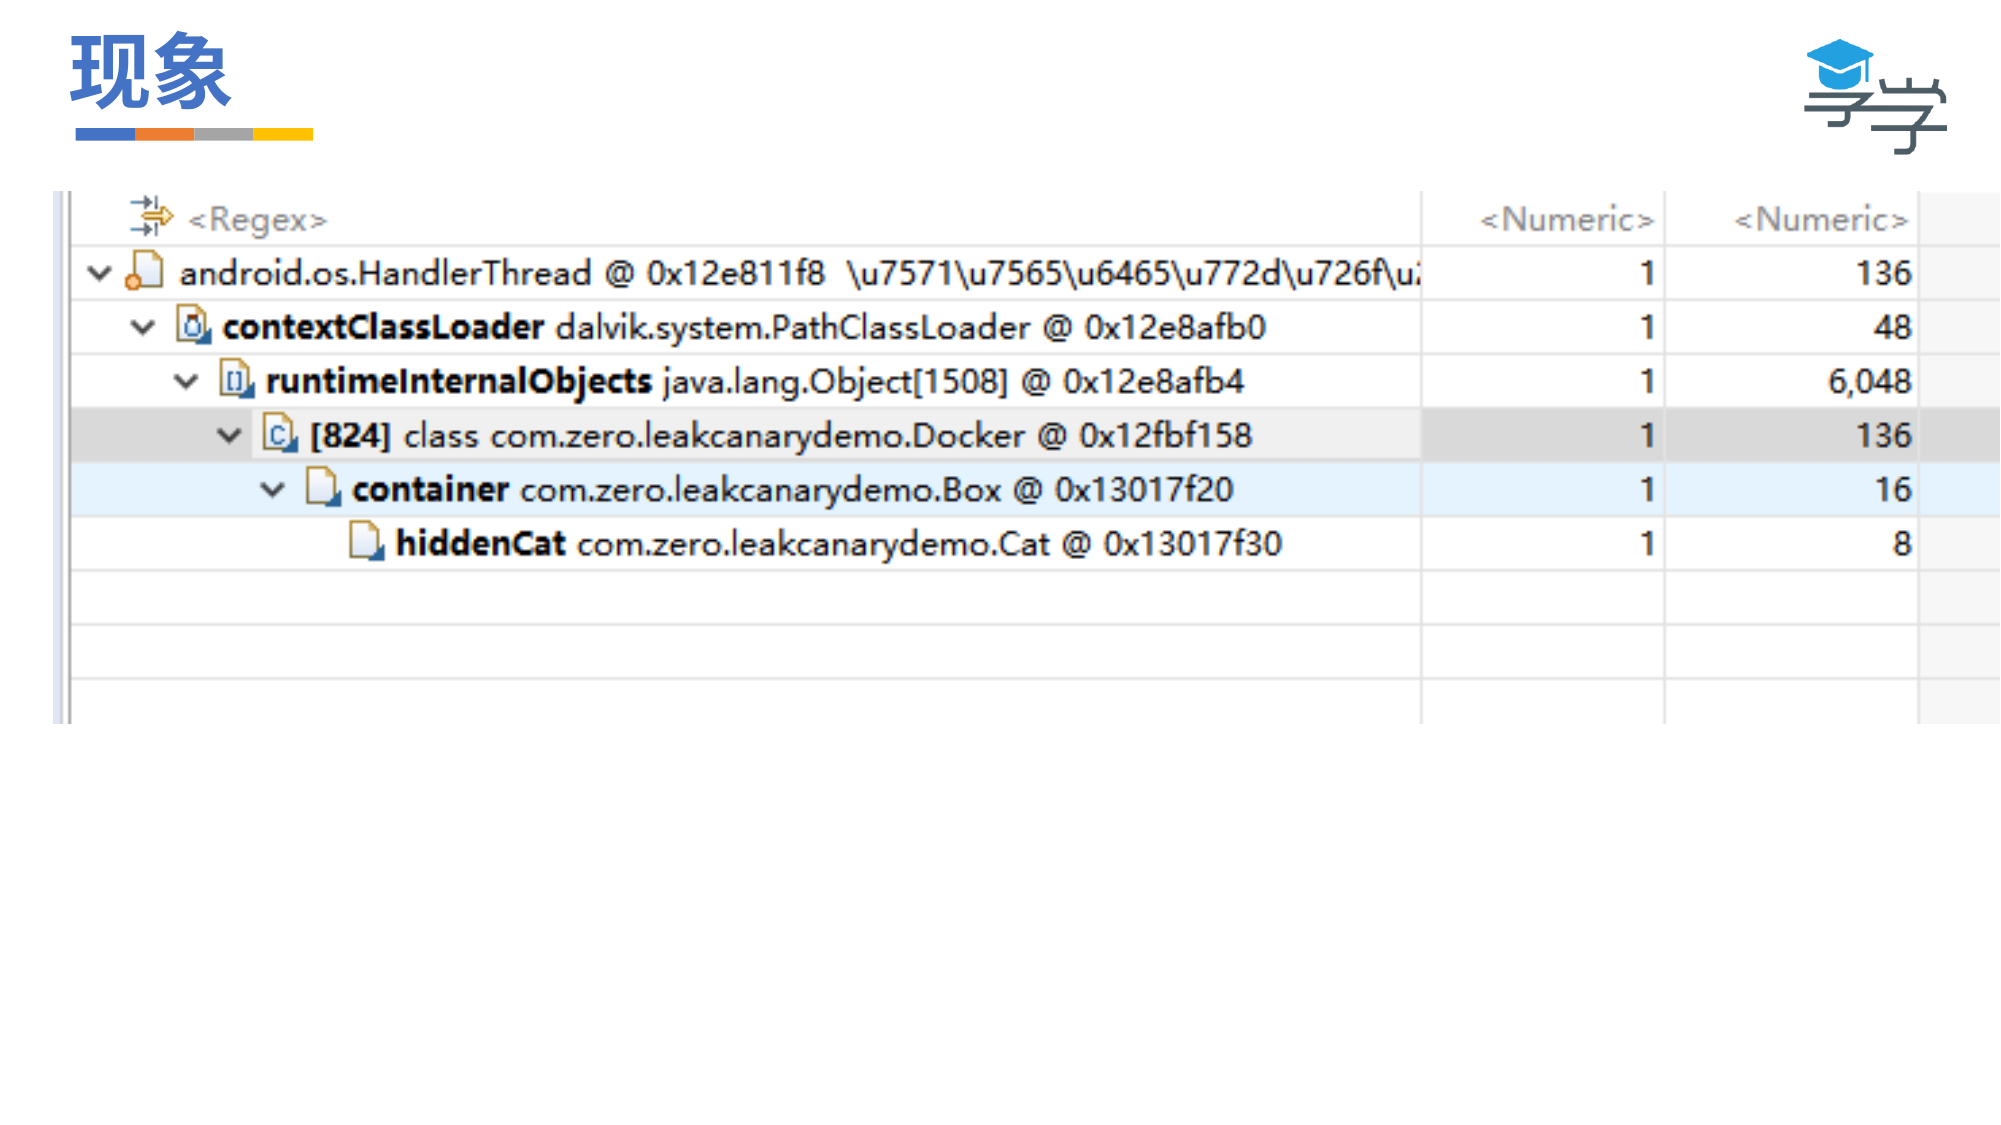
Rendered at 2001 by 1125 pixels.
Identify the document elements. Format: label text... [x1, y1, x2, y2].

title 现象 [53, 20, 1779, 129]
picture [53, 191, 2000, 724]
picture [1799, 20, 1952, 173]
